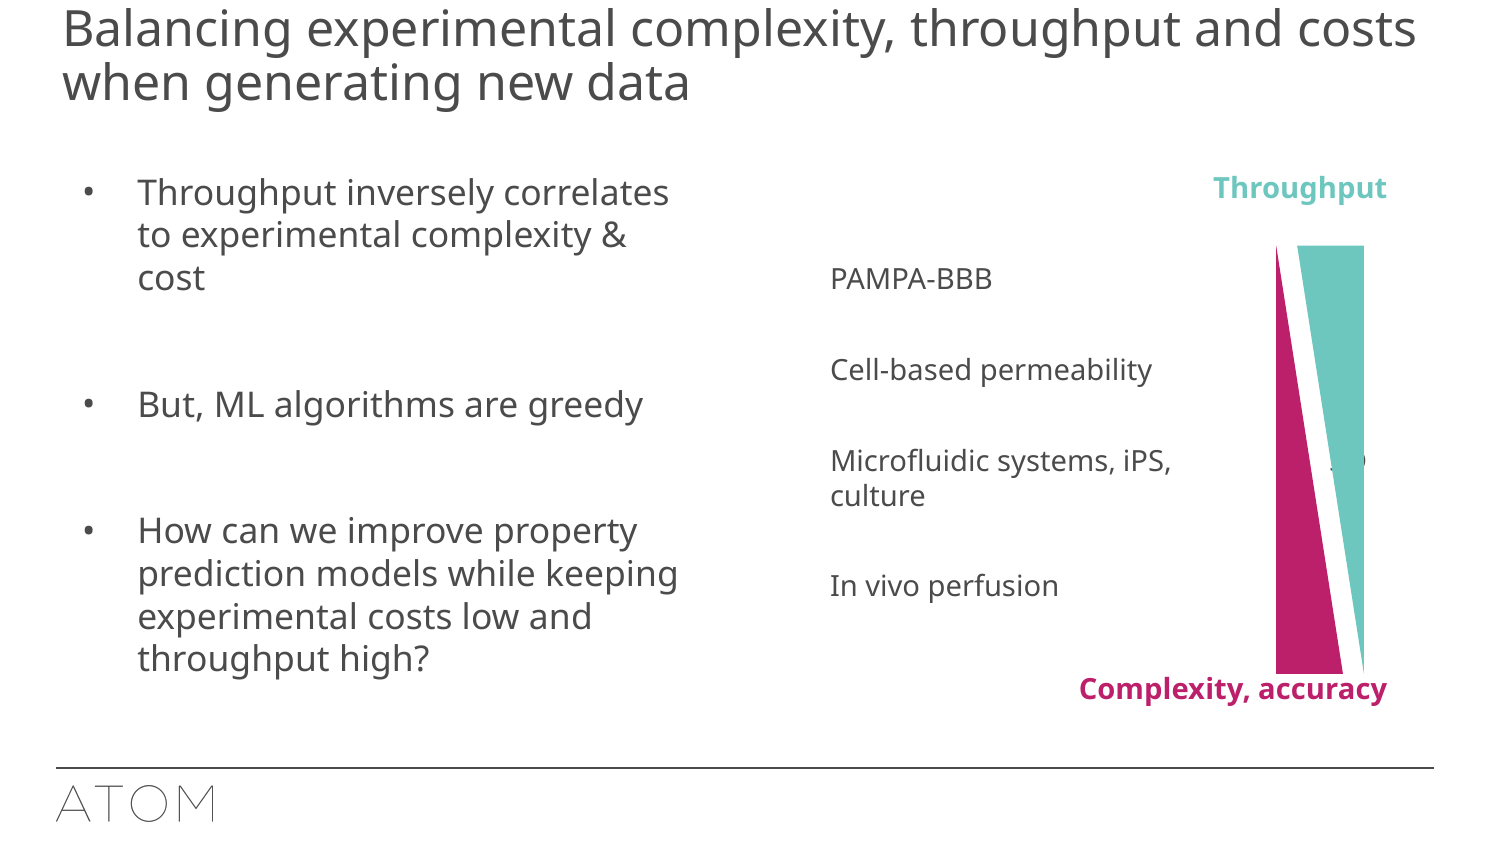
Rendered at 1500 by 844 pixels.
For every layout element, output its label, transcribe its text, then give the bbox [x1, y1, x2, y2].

list Throughput PAMPA-BBB Cell-based permeability Microfluidic systems, iPS, 3D culture In vivo perfusion Complexity, accuracy [818, 164, 1399, 725]
picture [56, 785, 213, 822]
title Balancing experimental complexity, throughput and costs when generating new data [51, 10, 1449, 105]
text_box [1297, 245, 1364, 674]
text_box [1276, 245, 1343, 674]
list Throughput inversely correlates to experimental complexity & cost But, ML algorithms are greedy How can we improve property prediction models while keeping experimental costs low and throughput high? [51, 164, 708, 750]
